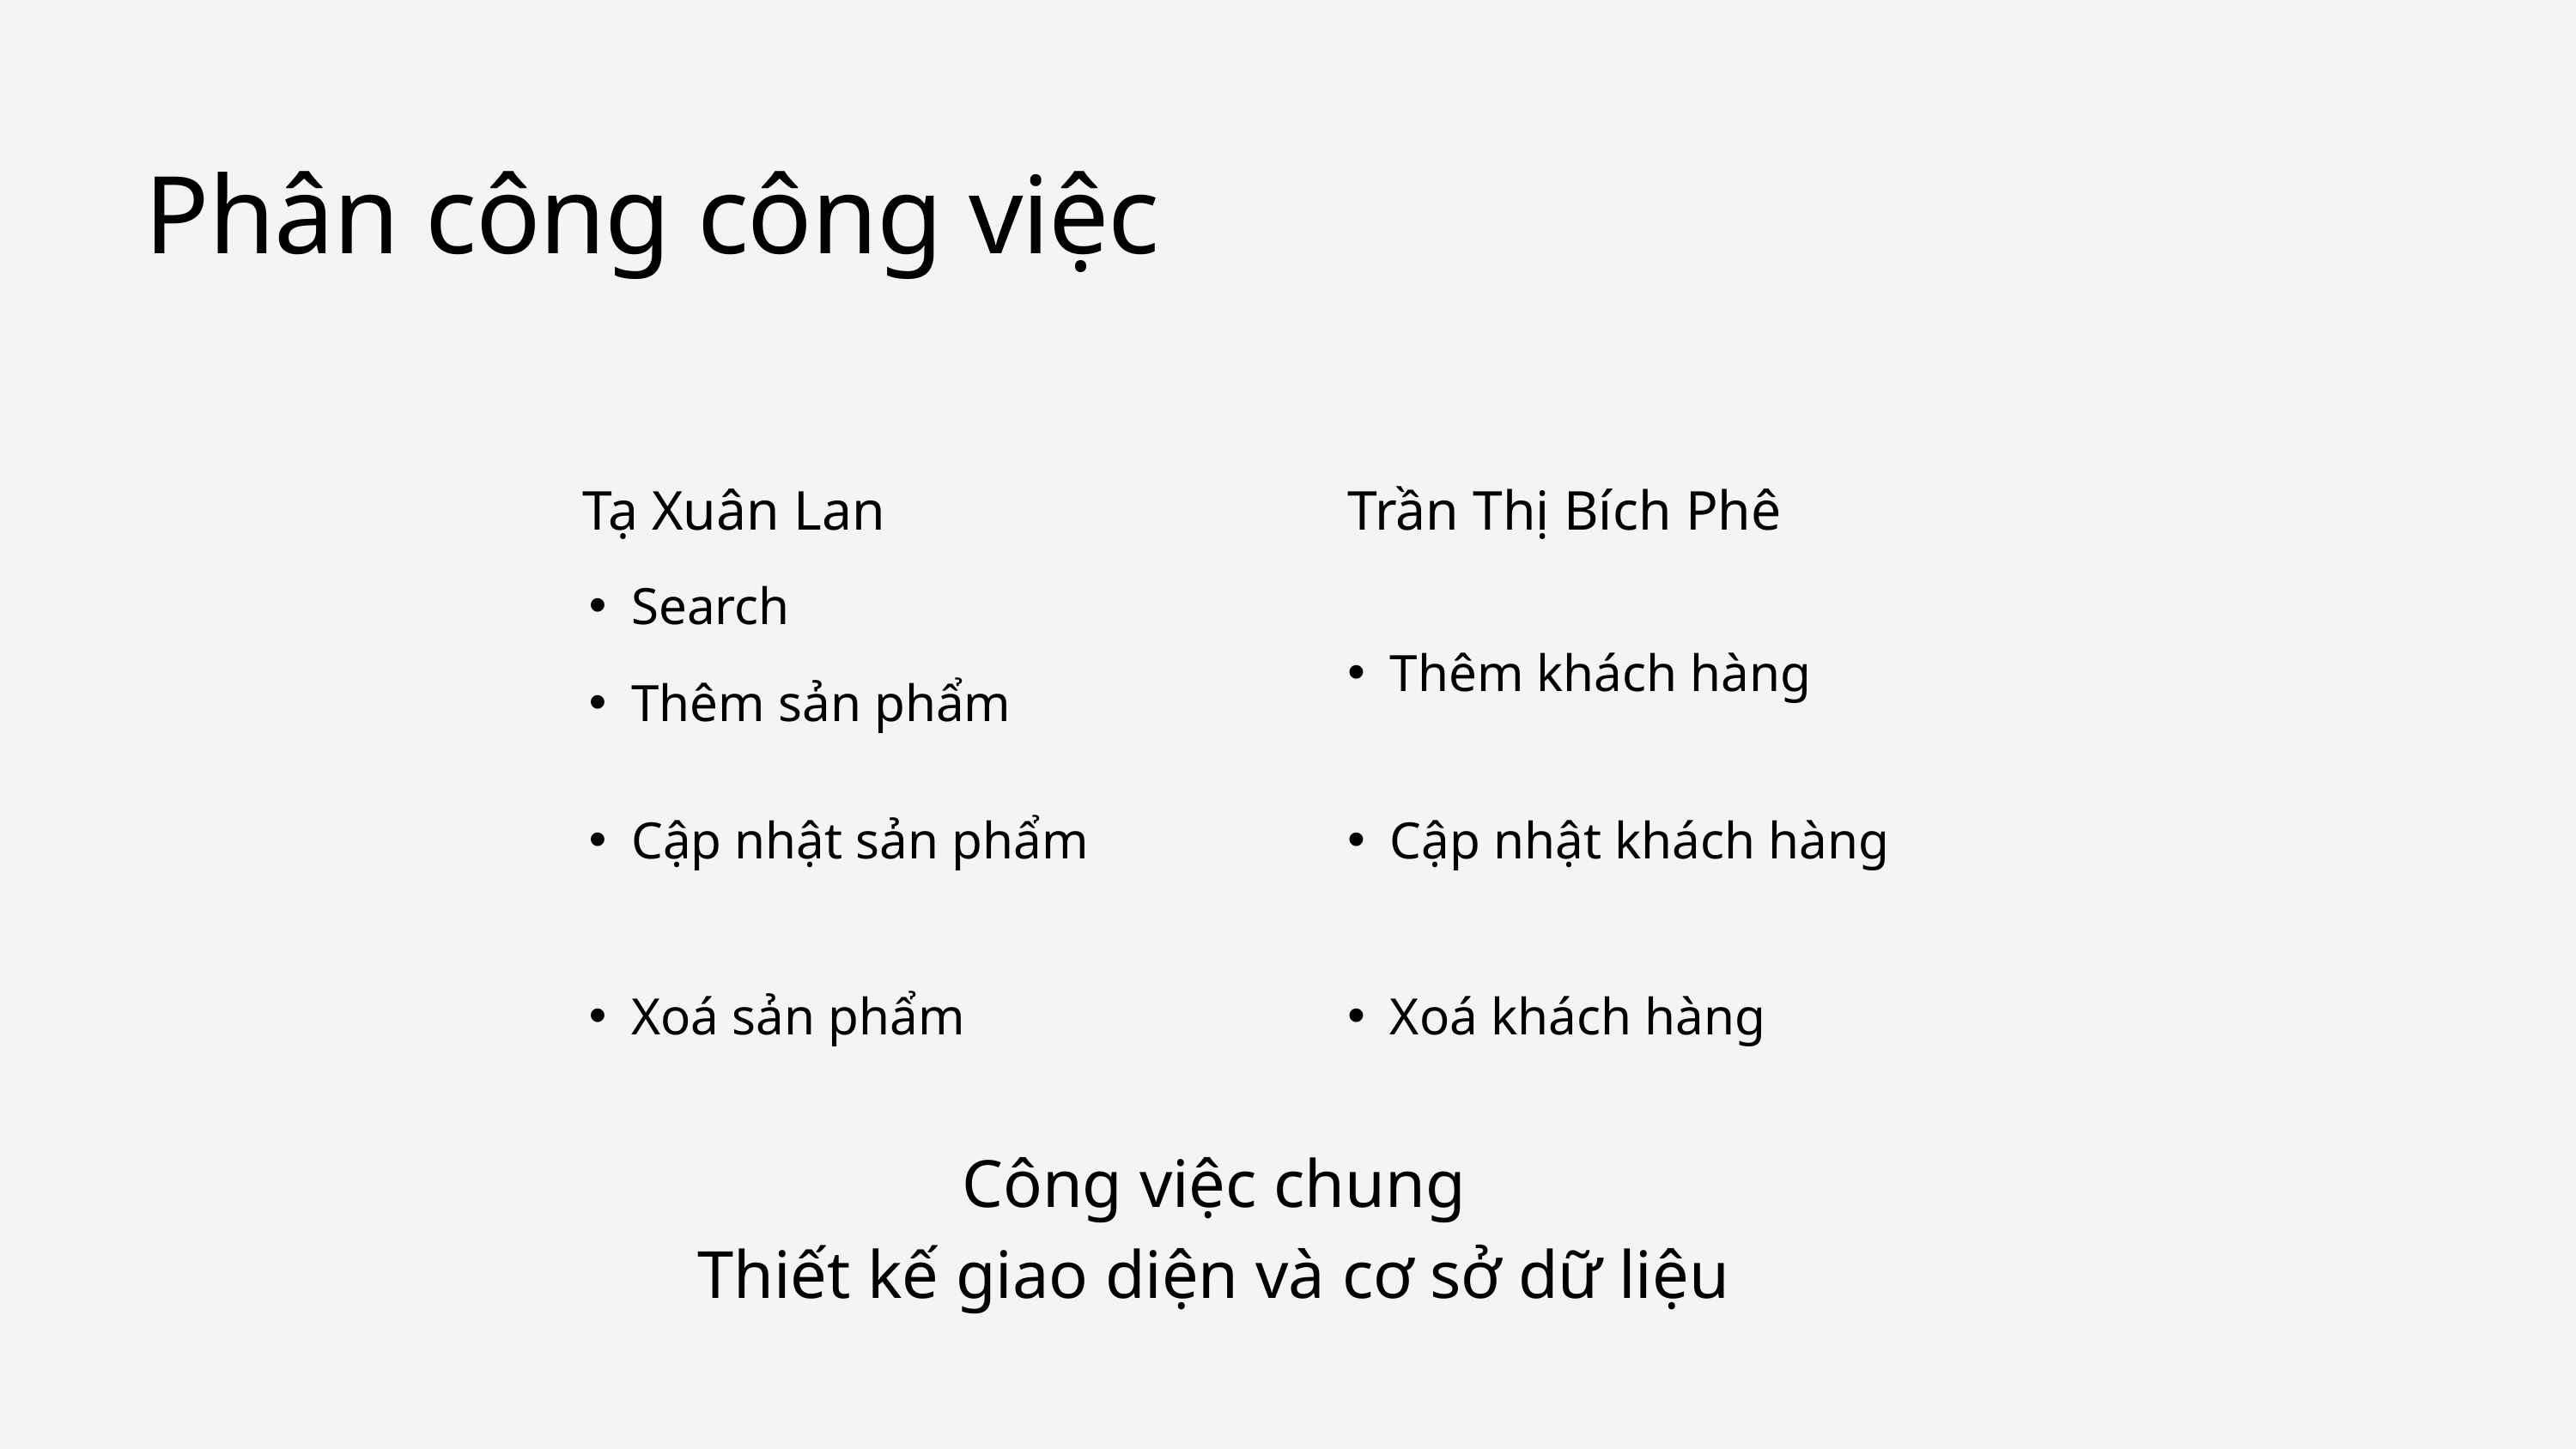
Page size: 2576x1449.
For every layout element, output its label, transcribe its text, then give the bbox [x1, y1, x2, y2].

text_box Tạ Xuân Lan [582, 465, 1226, 542]
text_box Xoá khách hàng [1304, 974, 1794, 1045]
text_box Cập nhật khách hàng [1304, 798, 1948, 870]
text_box Search [546, 564, 1190, 635]
text_box Xoá sản phẩm [546, 974, 1190, 1045]
text_box Thêm khách hàng [1304, 631, 1948, 702]
text_box Cập nhật sản phẩm [546, 798, 1190, 870]
text_box Phân công công việc [144, 135, 2110, 276]
text_box Công việc chung Thiết kế giao diện và cơ sở dữ liệu [496, 1129, 1948, 1312]
text_box Trần Thị Bích Phê [1347, 465, 1991, 542]
text_box Thêm sản phẩm [546, 661, 1190, 732]
